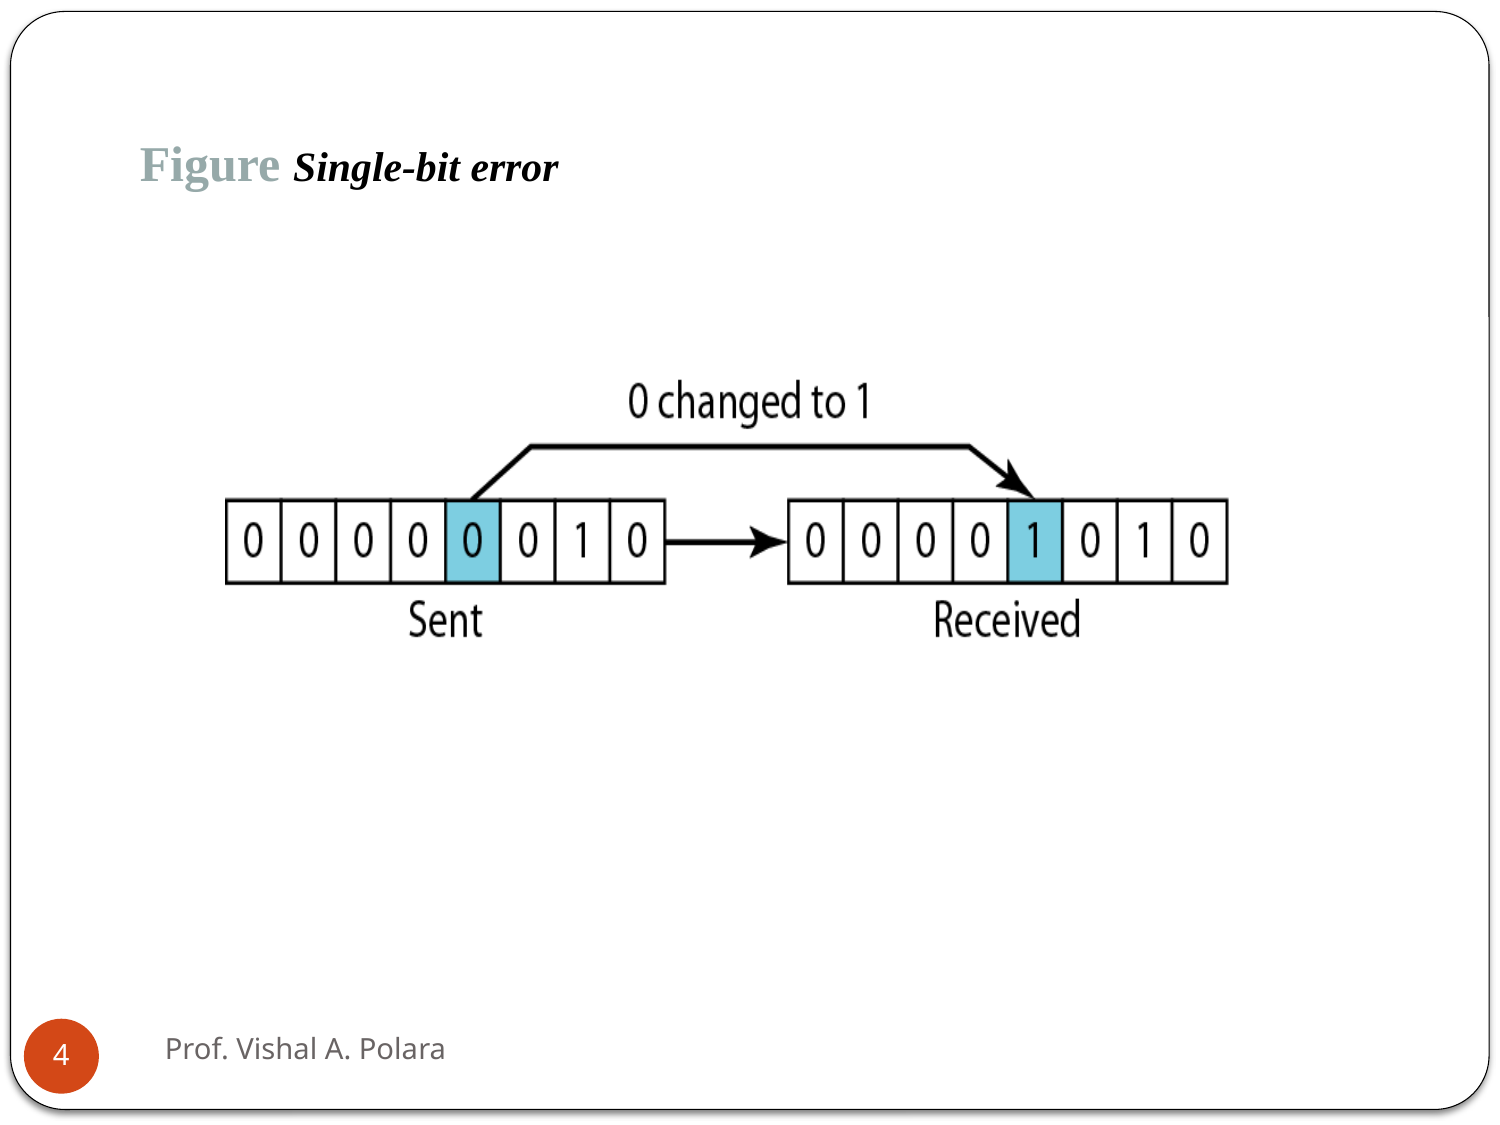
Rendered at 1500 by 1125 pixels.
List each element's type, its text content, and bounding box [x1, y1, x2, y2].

footer Prof. Vishal A. Polara [150, 1012, 800, 1088]
picture [224, 374, 1229, 652]
text_box Figure Single-bit error [125, 124, 627, 199]
slide_number 4 [23, 1018, 99, 1094]
